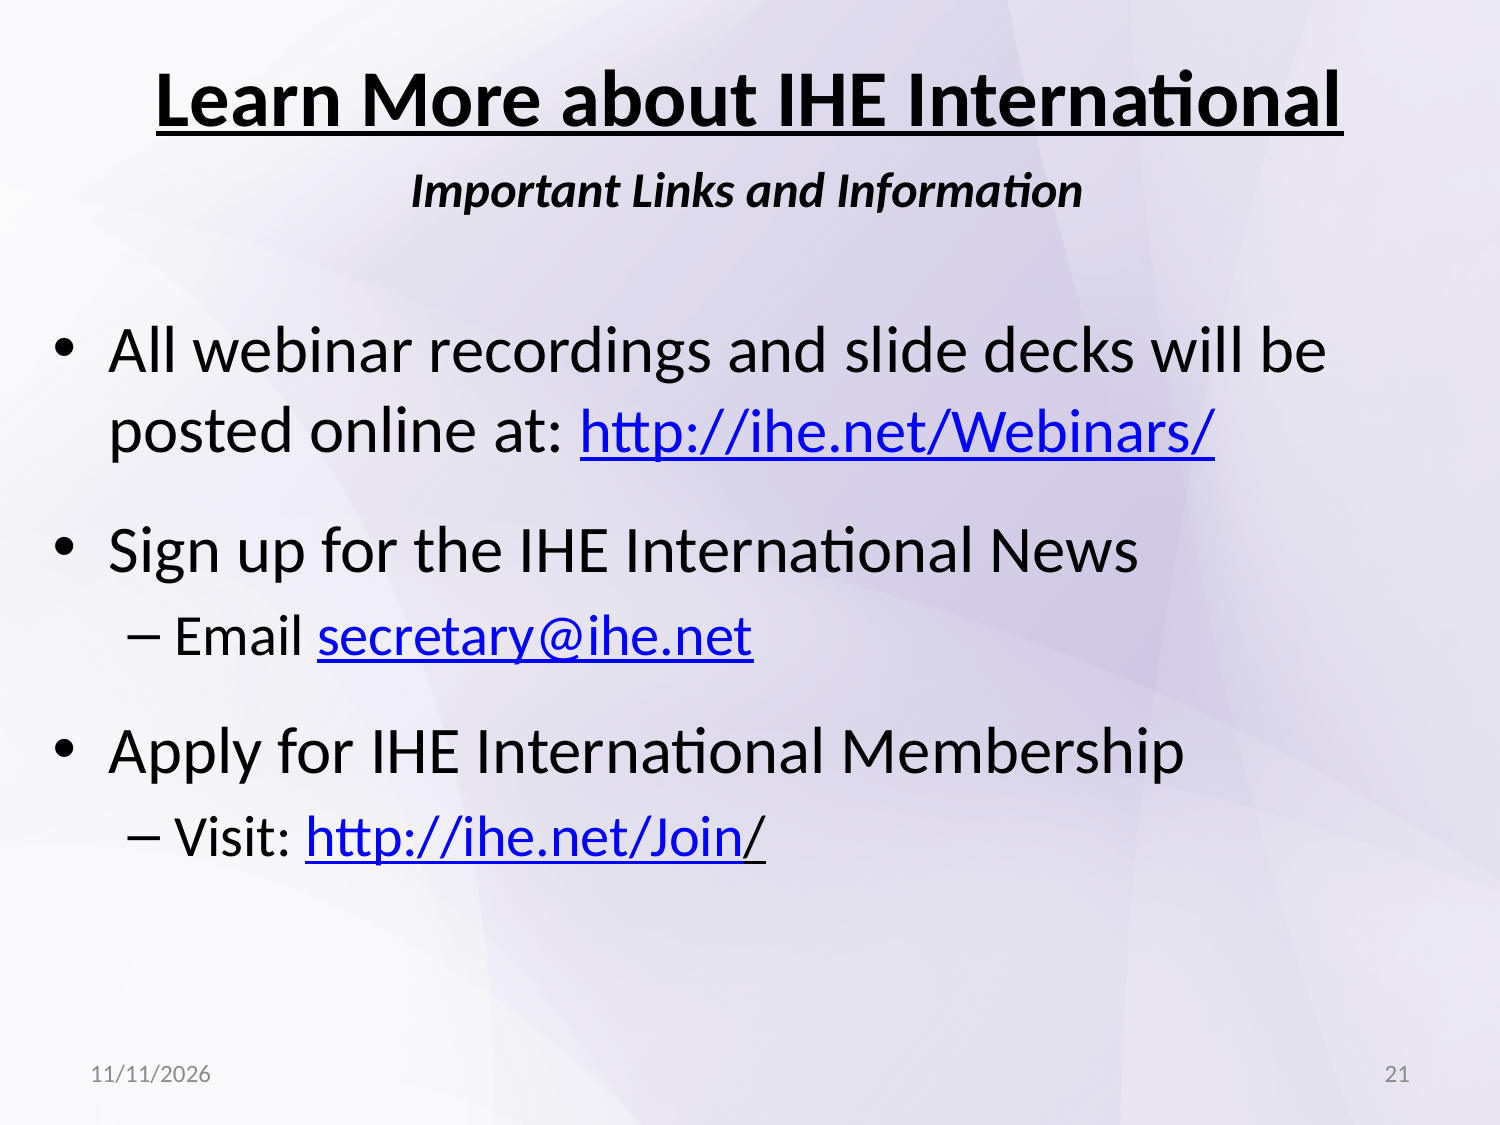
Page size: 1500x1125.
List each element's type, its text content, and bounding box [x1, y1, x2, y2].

list All webinar recordings and slide decks will be posted online at: http://ihe.net/Webinars/ Sign up for the IHE International News Email secretary@ihe.net Apply for IHE International Membership Visit: http://ihe.net/Join/ [37, 262, 1463, 1005]
text_box Important Links and Information [395, 149, 1099, 225]
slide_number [75, 1042, 425, 1103]
title Learn More about IHE International [75, 0, 1425, 188]
slide_number 21 [1074, 1042, 1425, 1103]
